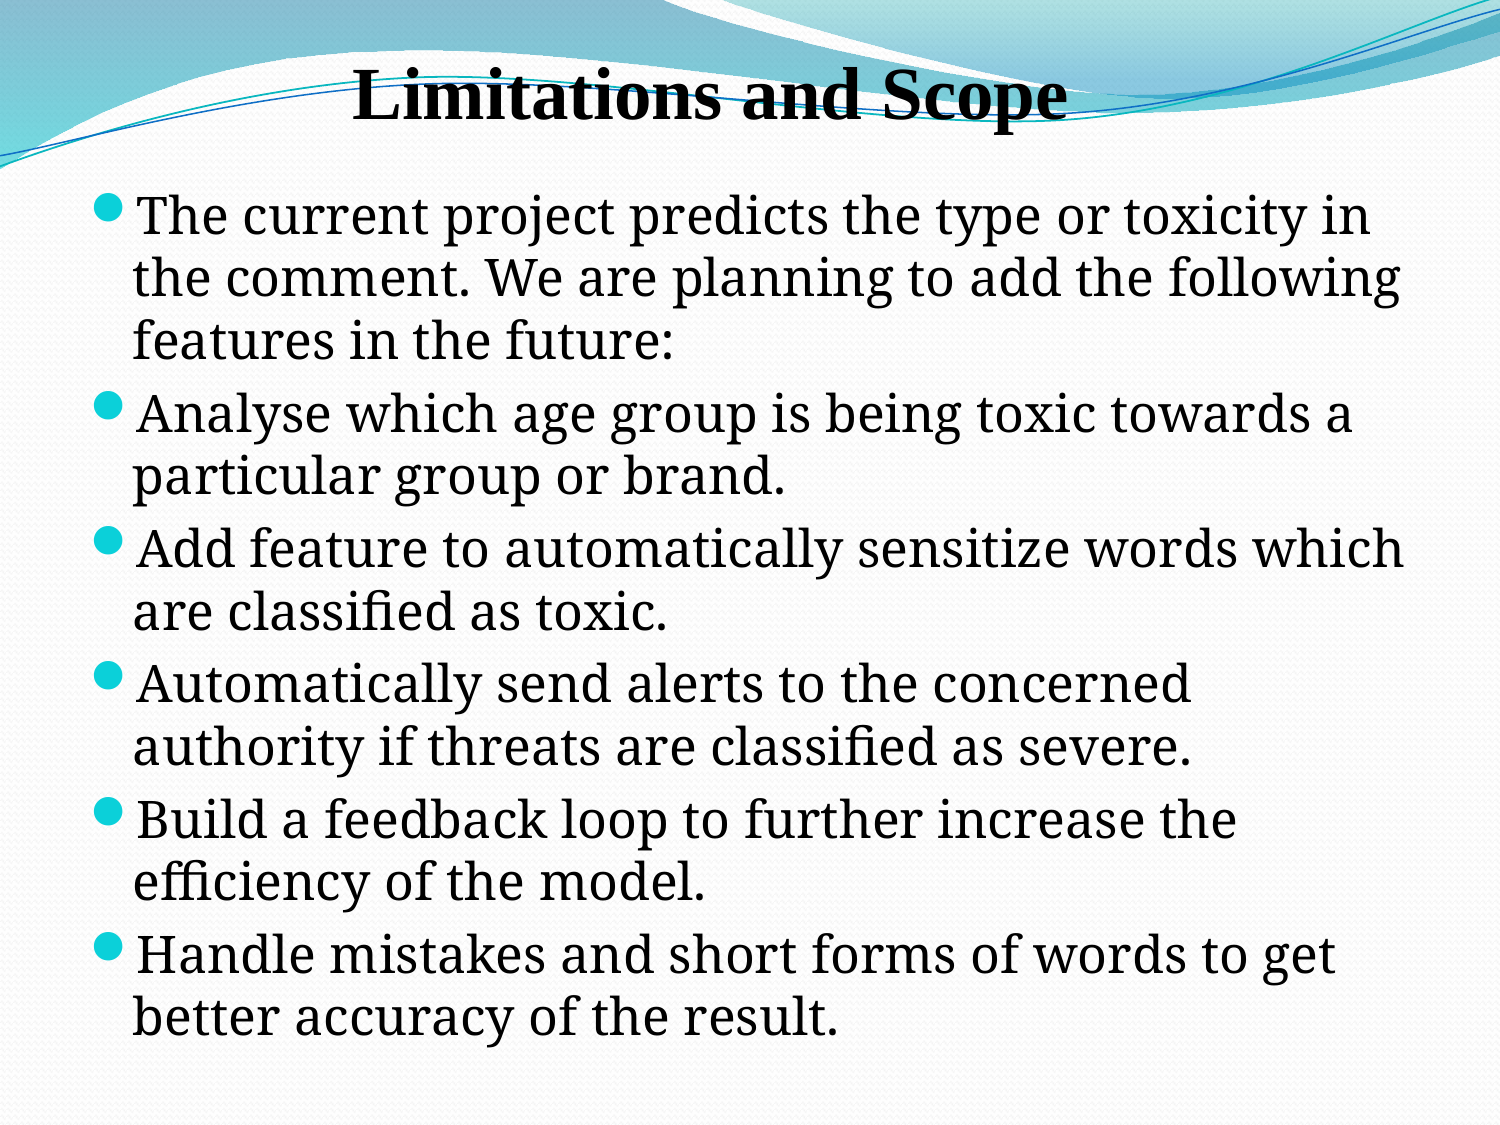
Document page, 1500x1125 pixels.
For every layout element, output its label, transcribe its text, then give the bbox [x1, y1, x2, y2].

text_box Limitations and Scope [112, 37, 1313, 174]
list The current project predicts the type or toxicity in the comment. We are planning to add the following features in the future: Analyse which age group is being toxic towards a particular group or brand. Add feature to automatically sensitize words which are classified as toxic. Automatically send alerts to the concerned authority if threats are classified as severe. Build a feedback loop to further increase the efficiency of the model. Handle mistakes and short forms of words to get better accuracy of the result. [75, 174, 1450, 1062]
